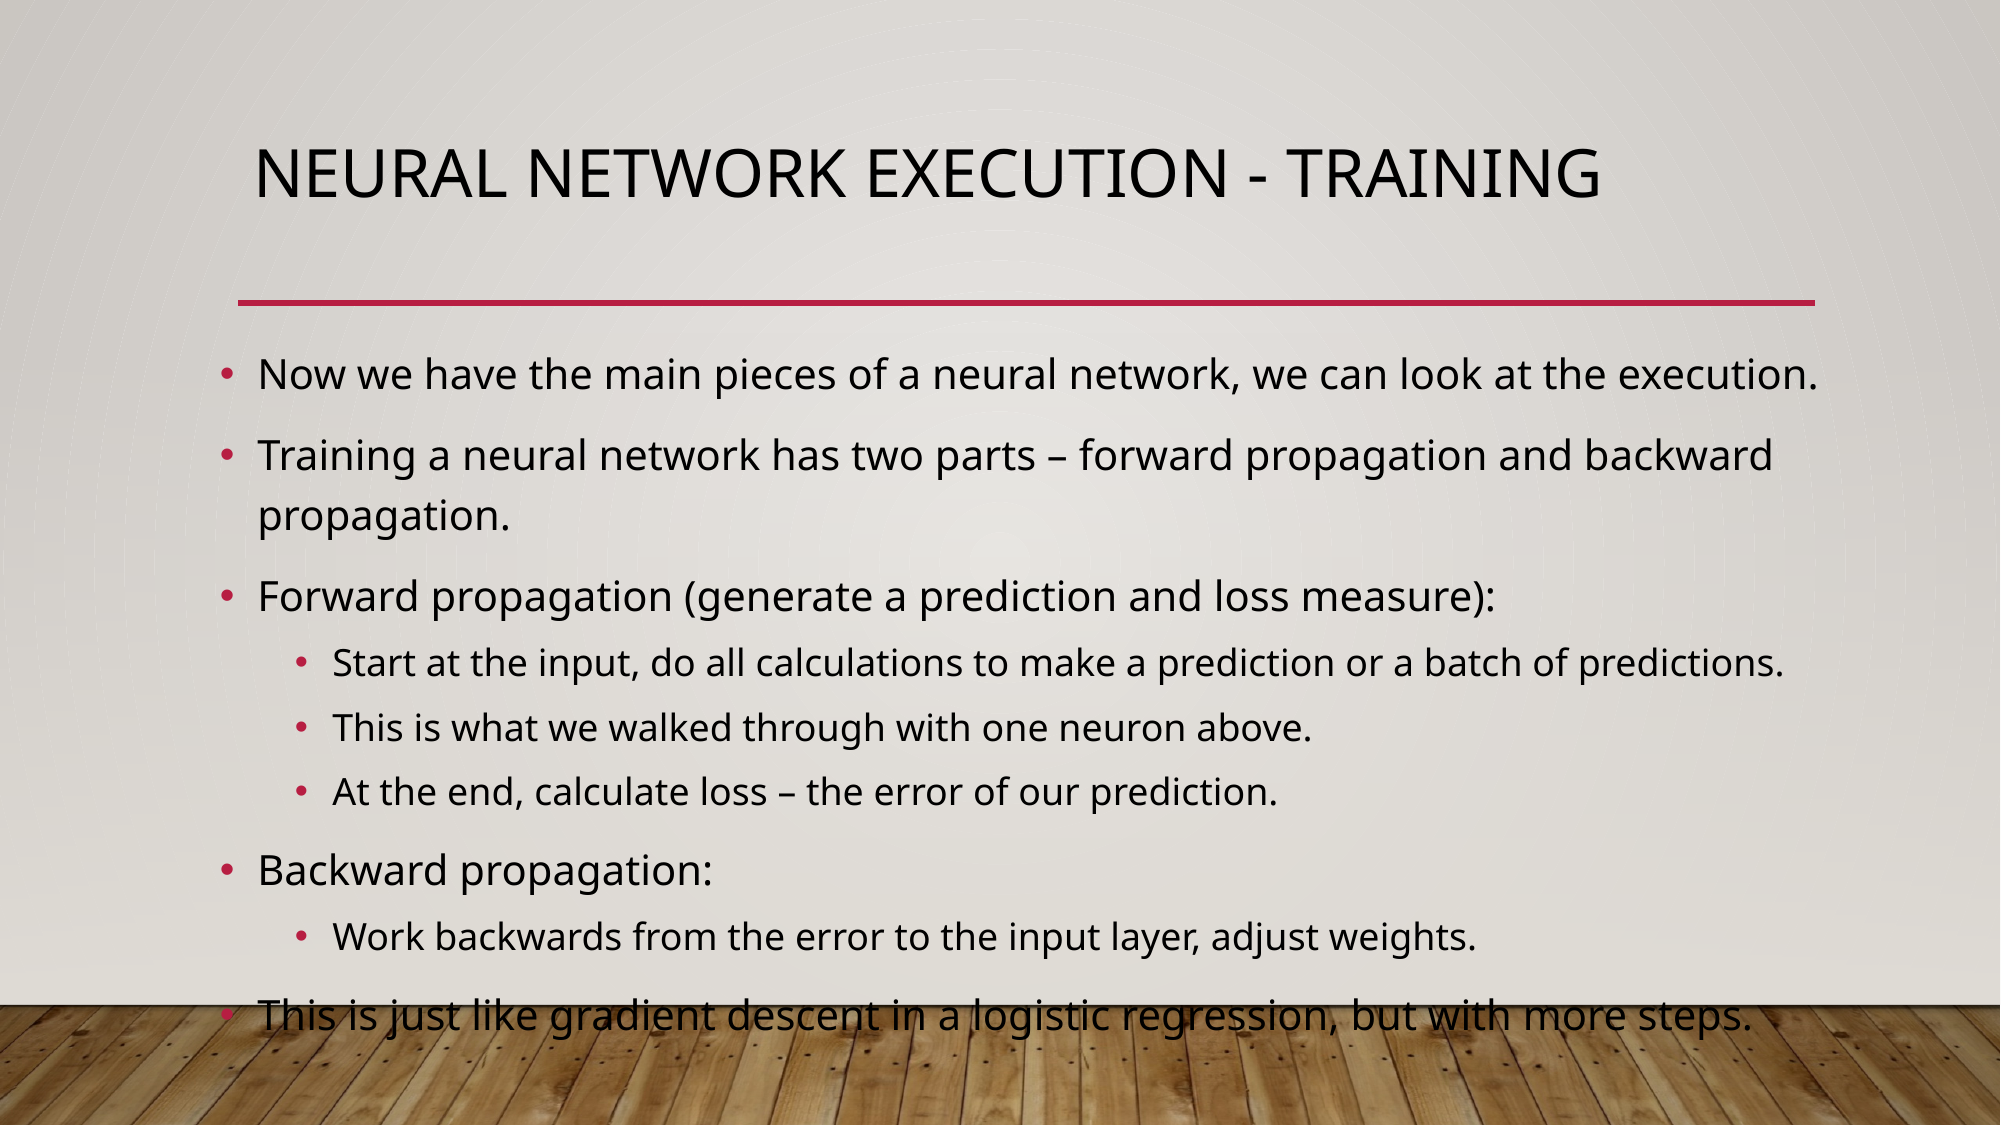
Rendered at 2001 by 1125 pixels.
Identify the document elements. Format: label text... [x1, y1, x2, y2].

picture [0, 1005, 2000, 1125]
title Neural Network Execution - Training [238, 131, 1814, 305]
list Now we have the main pieces of a neural network, we can look at the execution. Training a neural network has two parts – forward propagation and backward propagation. Forward propagation (generate a prediction and loss measure): Start at the input, do all calculations to make a prediction or a batch of predictions. This is what we walked through with one neuron above. At the end, calculate loss – the error of our prediction. Backward propagation: Work backwards from the error to the input layer, adjust weights. This is just like gradient descent in a logistic regression, but with more steps. [204, 330, 1852, 993]
